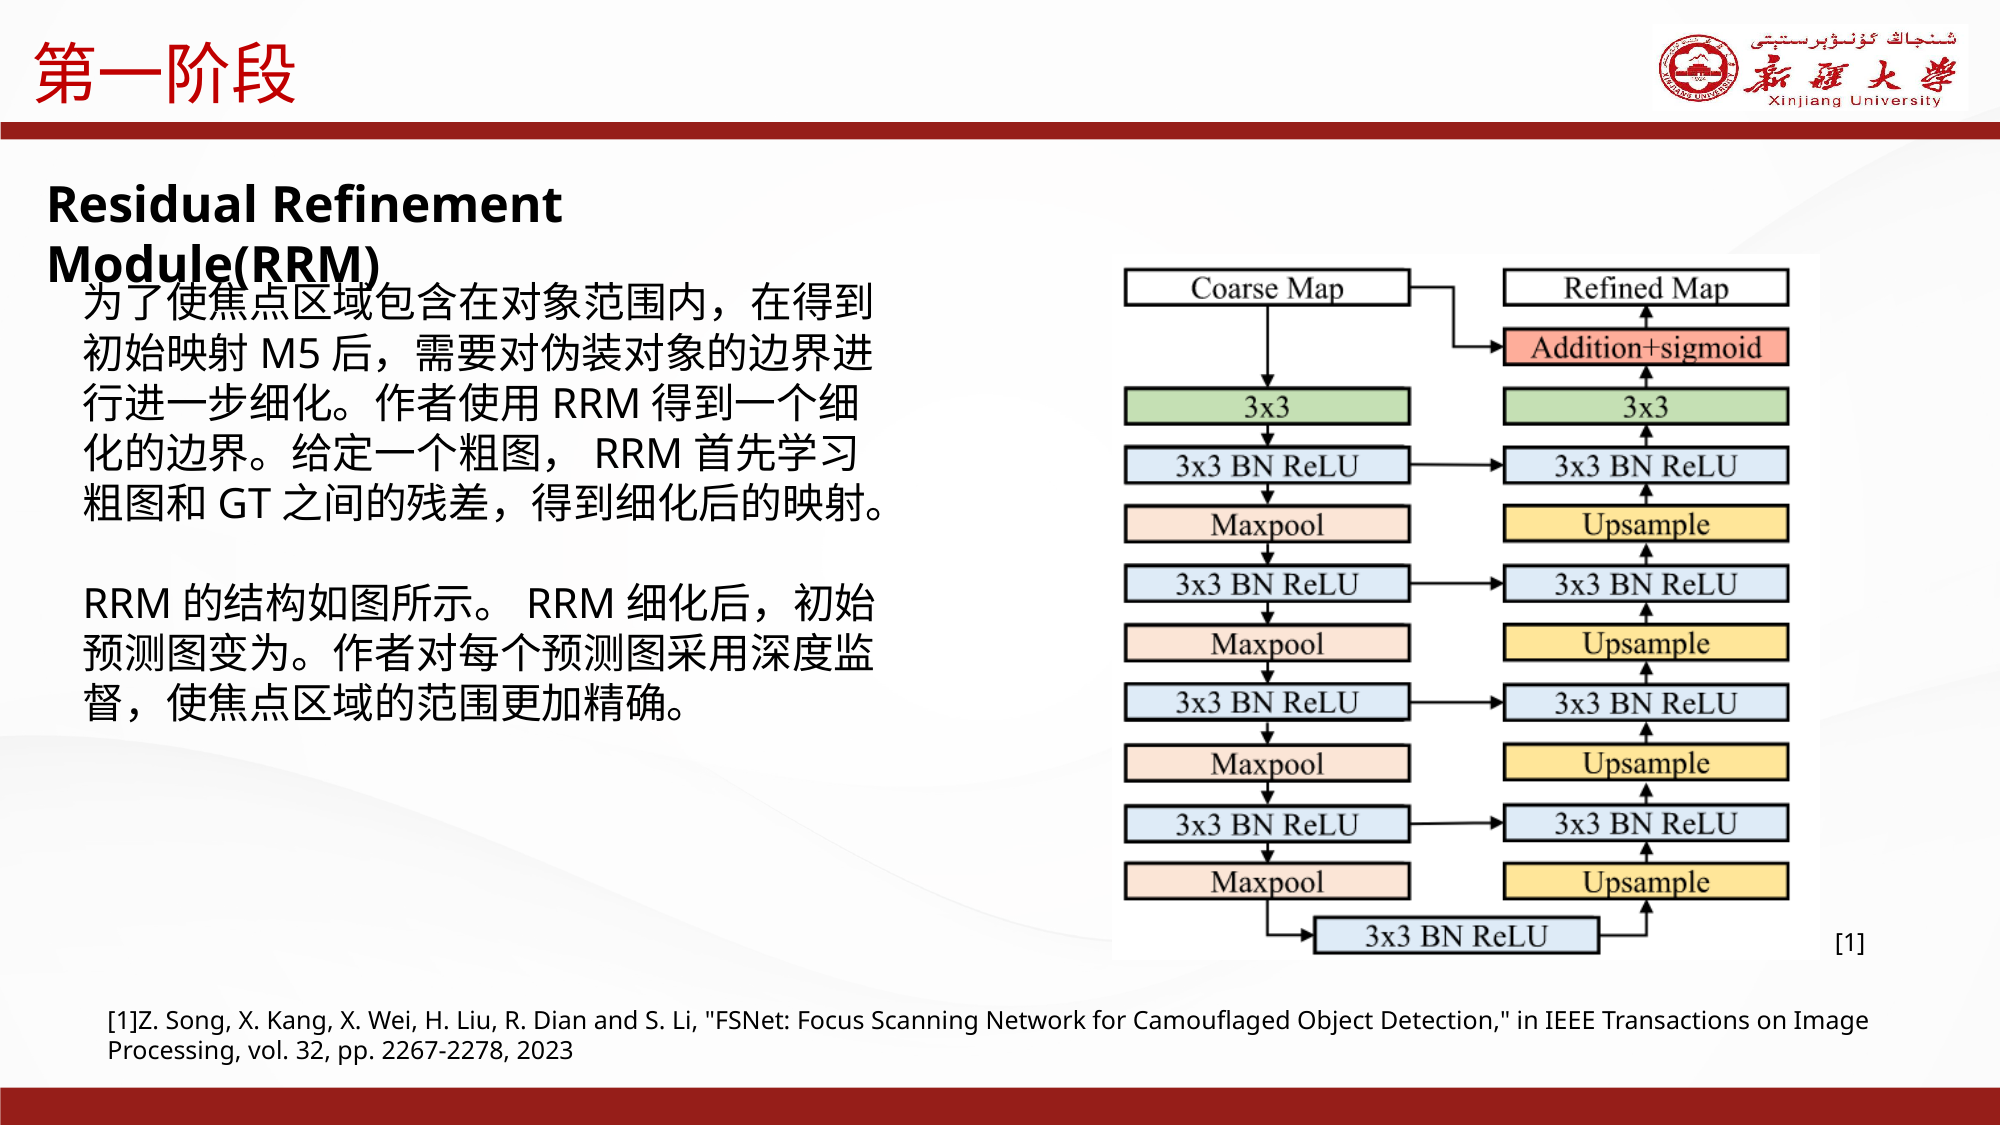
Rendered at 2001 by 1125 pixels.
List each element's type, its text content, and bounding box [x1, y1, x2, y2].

text_box 第一阶段 [31, 24, 1423, 113]
text_box [0, 121, 2000, 140]
text_box [0, 1086, 2000, 1125]
text_box Residual Refinement Module(RRM) [31, 164, 846, 242]
picture [0, 0, 2000, 121]
text_box [1]Z. Song, X. Kang, X. Wei, H. Liu, R. Dian and S. Li, "FSNet: Focus Scanning Network for Camouflaged Object Detection," in IEEE Transactions on Image Processing, vol. 32, pp. 2267-2278, 2023 [92, 997, 1960, 1058]
picture [0, 140, 2000, 1086]
text_box [1] [1820, 918, 1883, 960]
